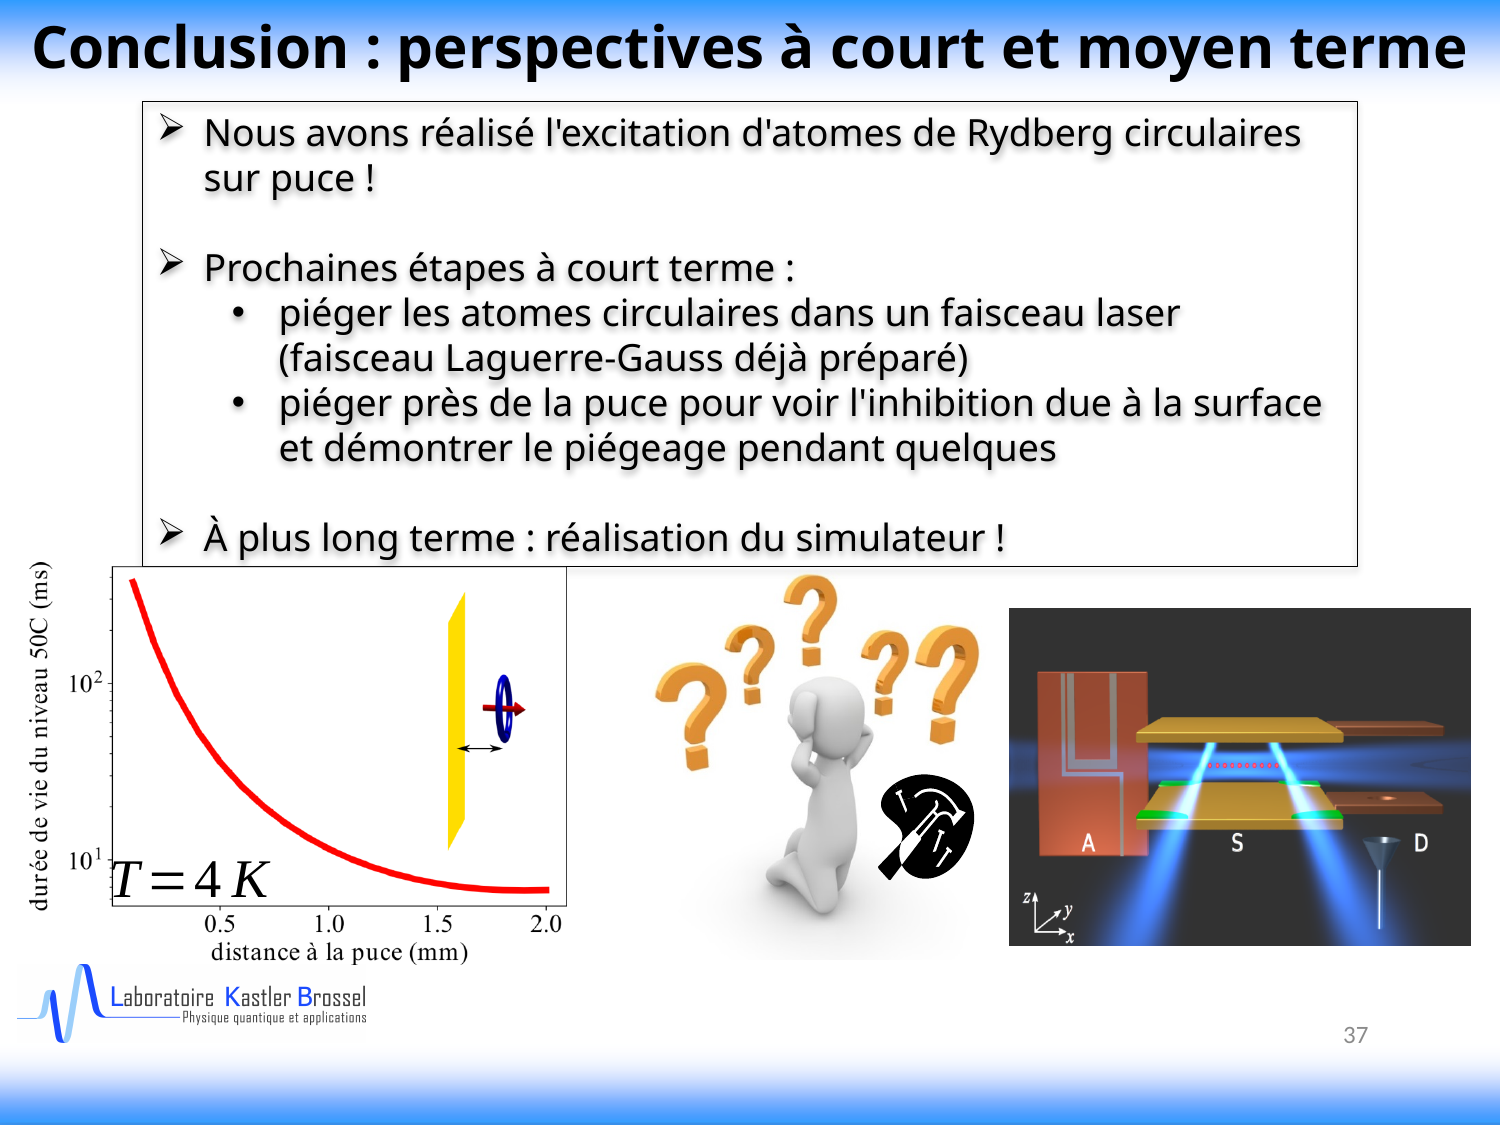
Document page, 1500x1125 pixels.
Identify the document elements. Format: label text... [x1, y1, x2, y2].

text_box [631, 538, 1010, 960]
picture [0, 90, 1500, 1125]
title Conclusion : perspectives à court et moyen terme [0, 0, 1500, 90]
slide_number 37 [1033, 1003, 1384, 1064]
